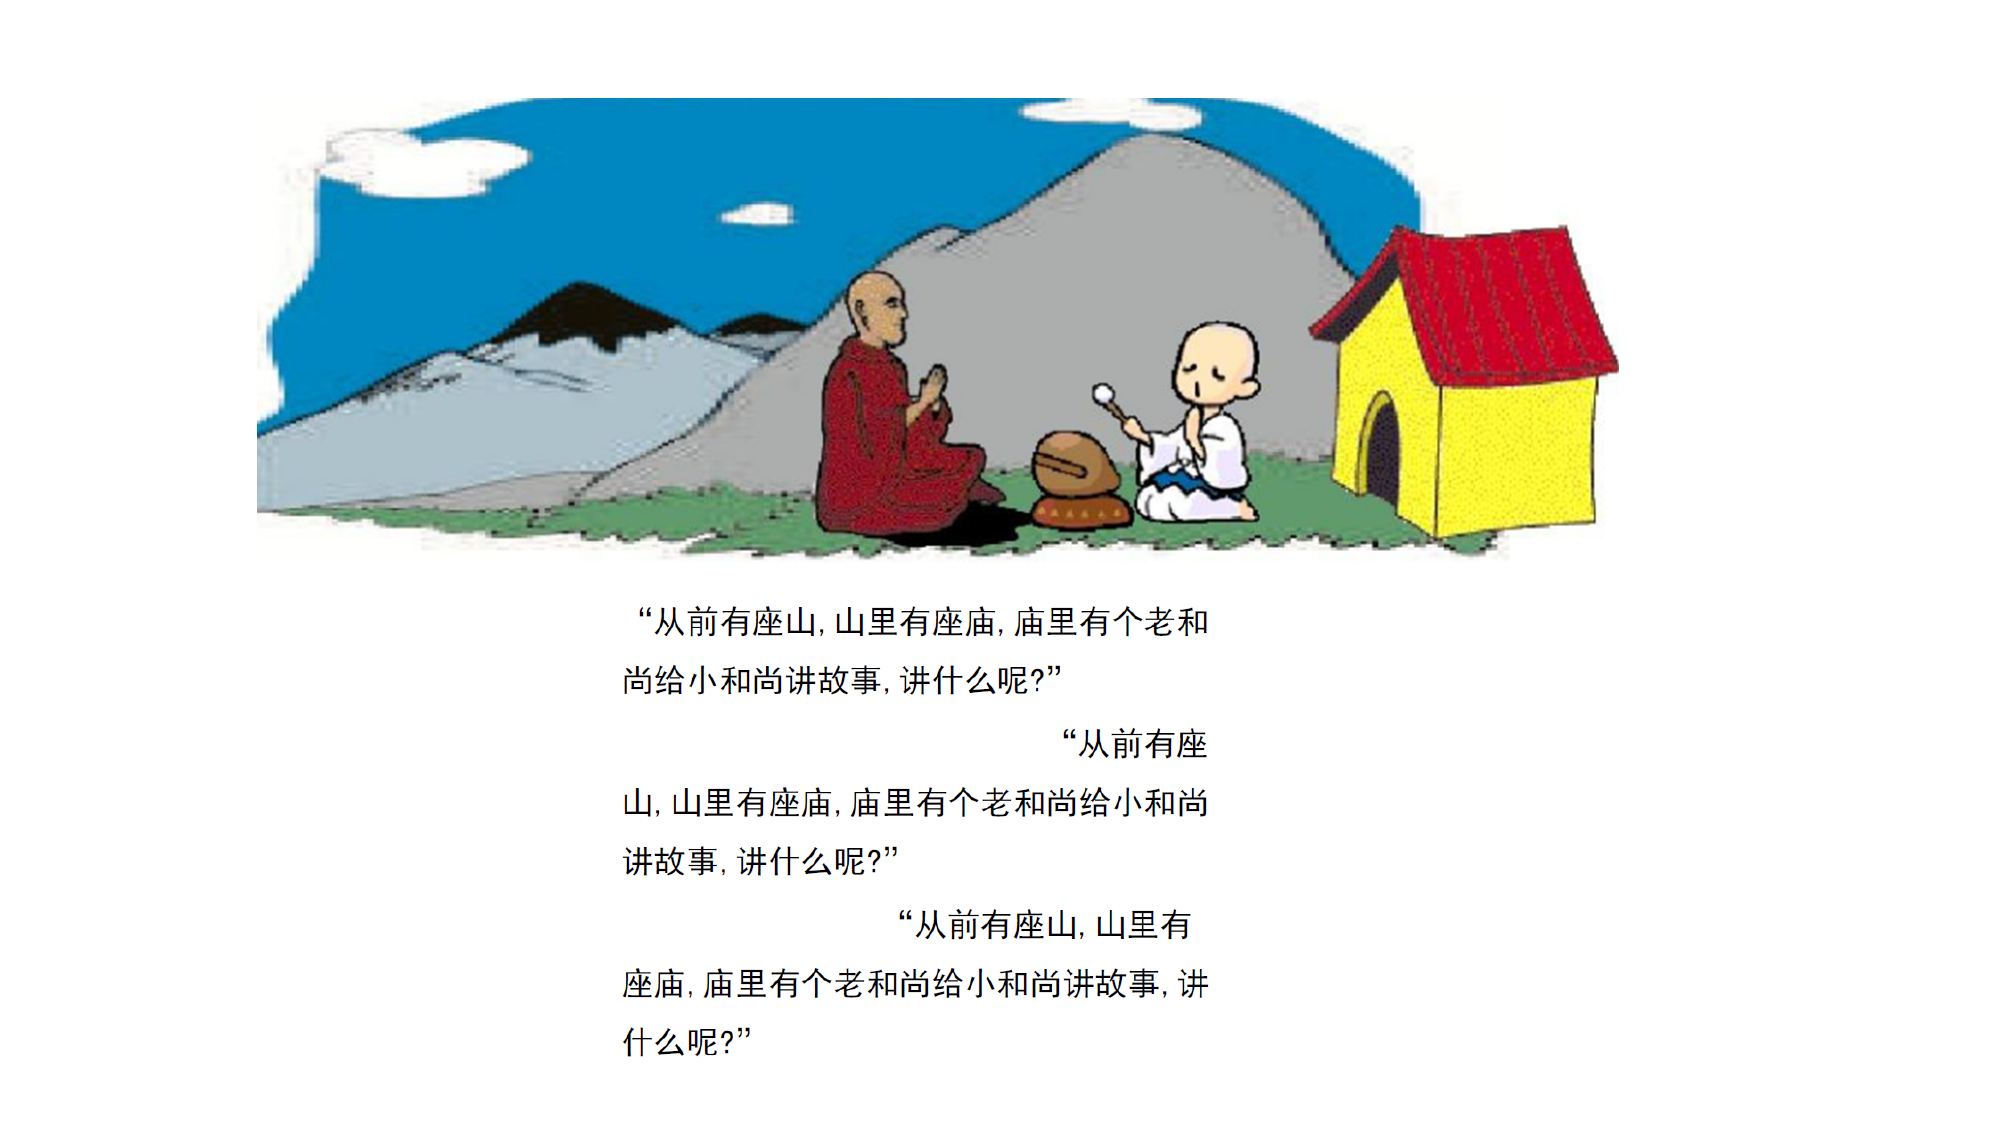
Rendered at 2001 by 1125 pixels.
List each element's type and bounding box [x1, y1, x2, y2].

picture [610, 595, 1233, 1063]
picture [257, 98, 568, 424]
picture [716, 200, 799, 228]
picture [257, 98, 1619, 563]
picture [777, 316, 802, 321]
